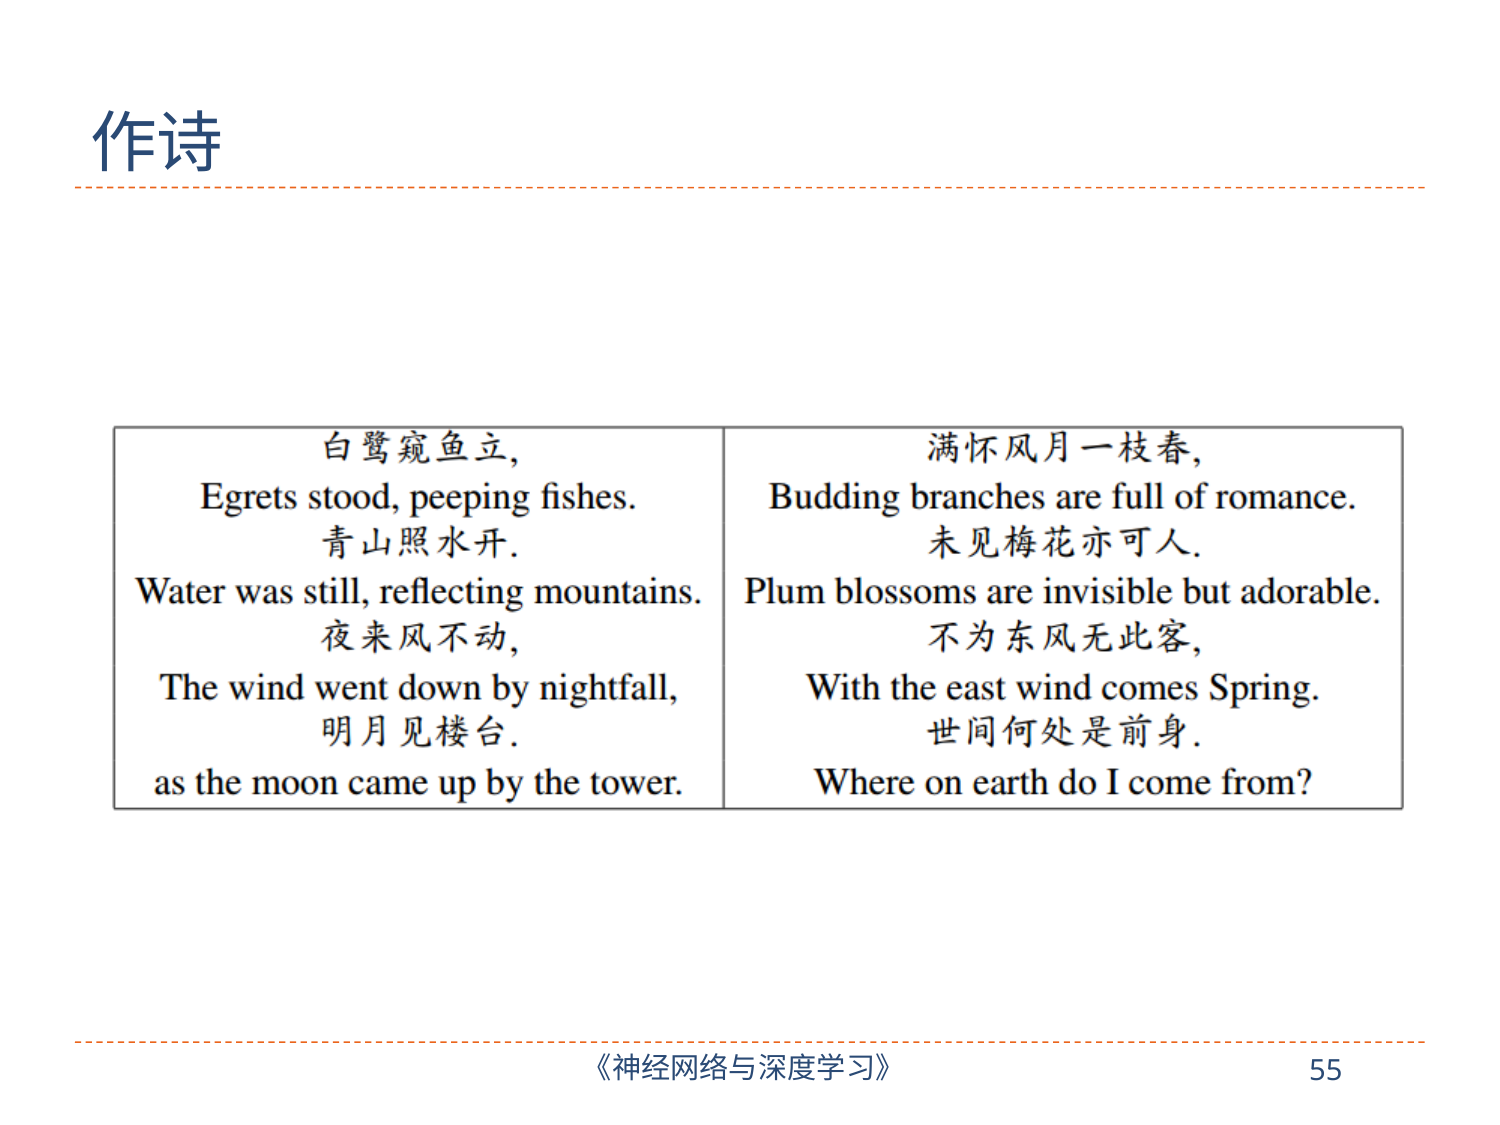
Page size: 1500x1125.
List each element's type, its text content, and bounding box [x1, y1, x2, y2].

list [74, 377, 1426, 832]
title 作诗 [75, 24, 1425, 188]
